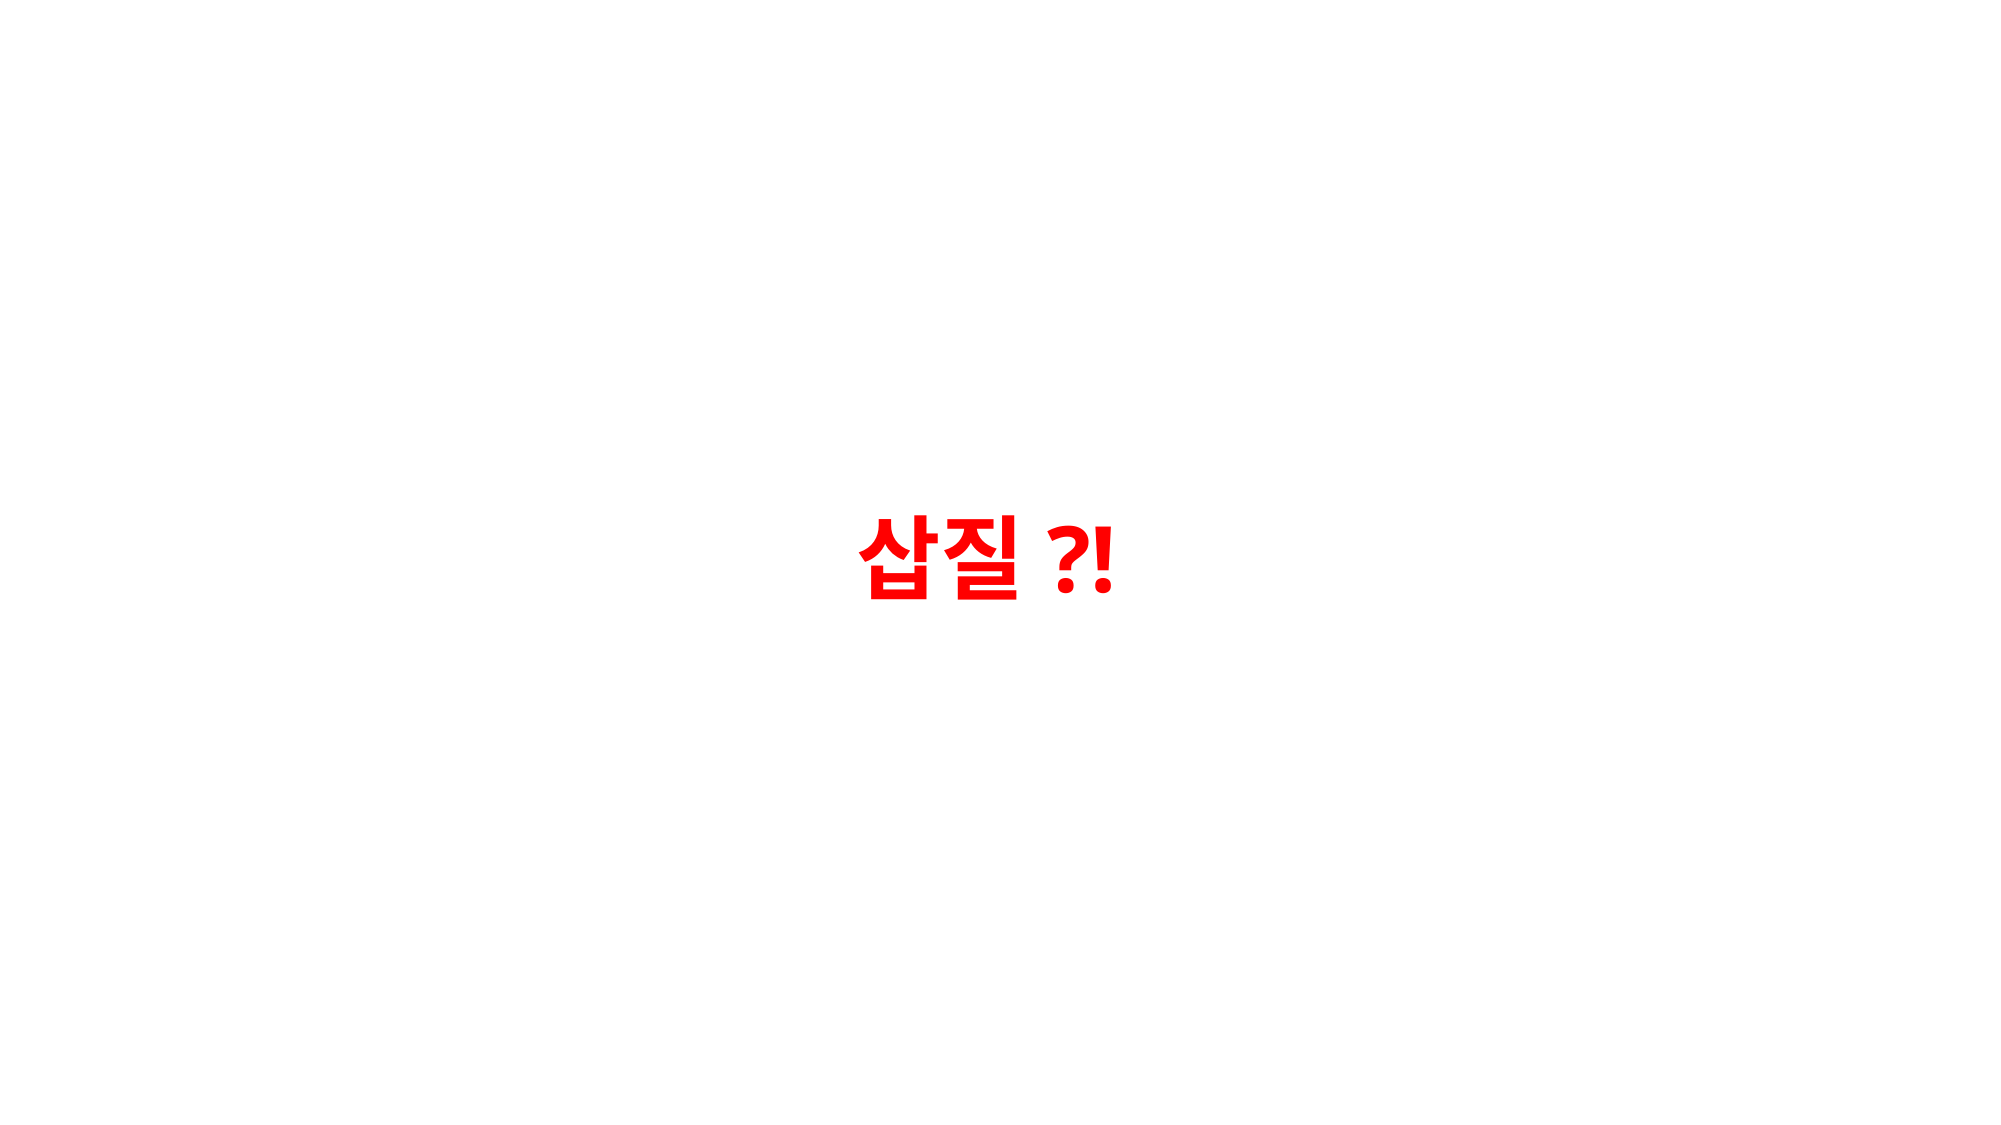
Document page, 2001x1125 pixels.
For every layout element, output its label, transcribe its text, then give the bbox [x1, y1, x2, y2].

title 삽질?! [841, 453, 1159, 672]
